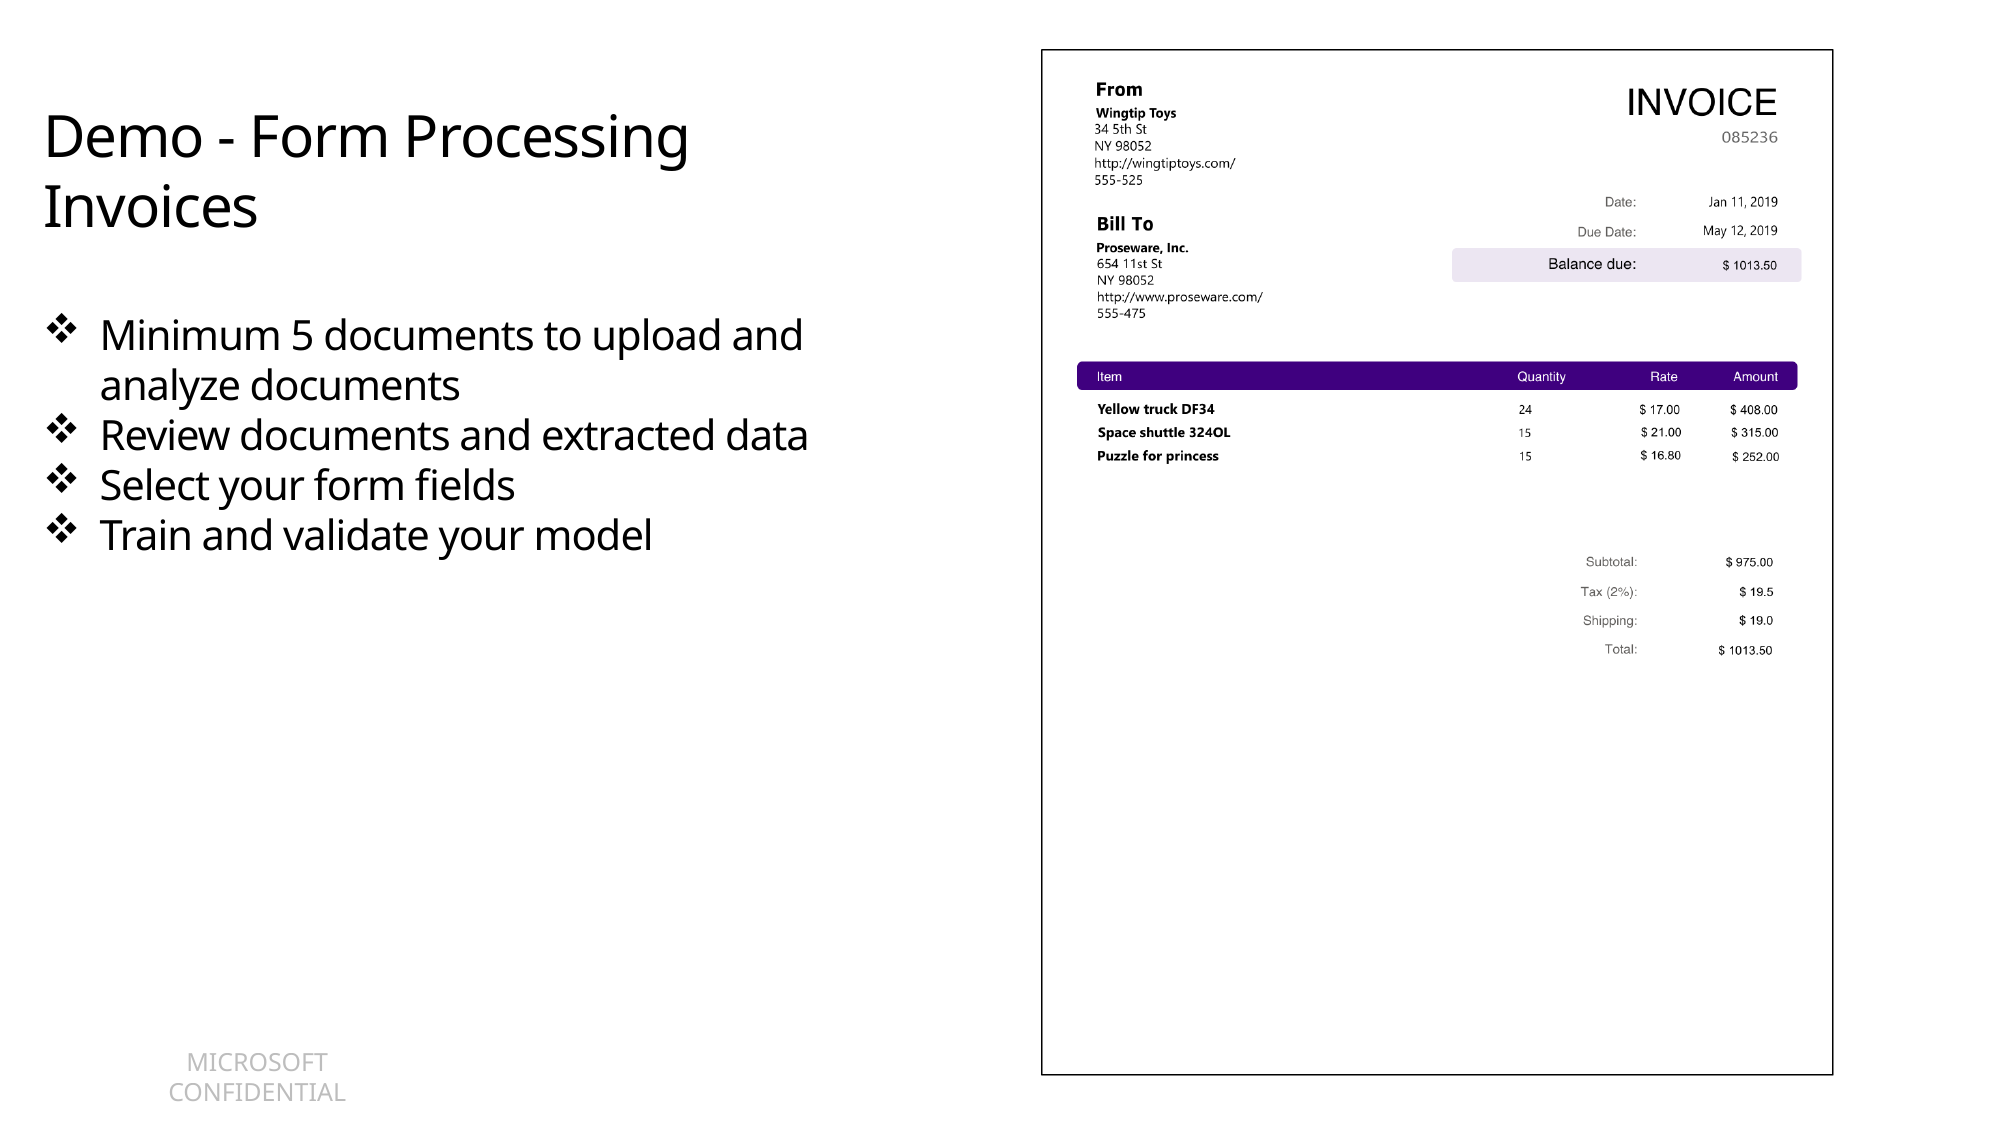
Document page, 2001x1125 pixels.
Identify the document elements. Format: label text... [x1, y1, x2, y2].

text_box Demo - Form Processing Invoices Minimum 5 documents to upload and analyze documents Review documents and extracted data Select your form fields Train and validate your model [43, 98, 839, 750]
picture [1039, 47, 1835, 1078]
